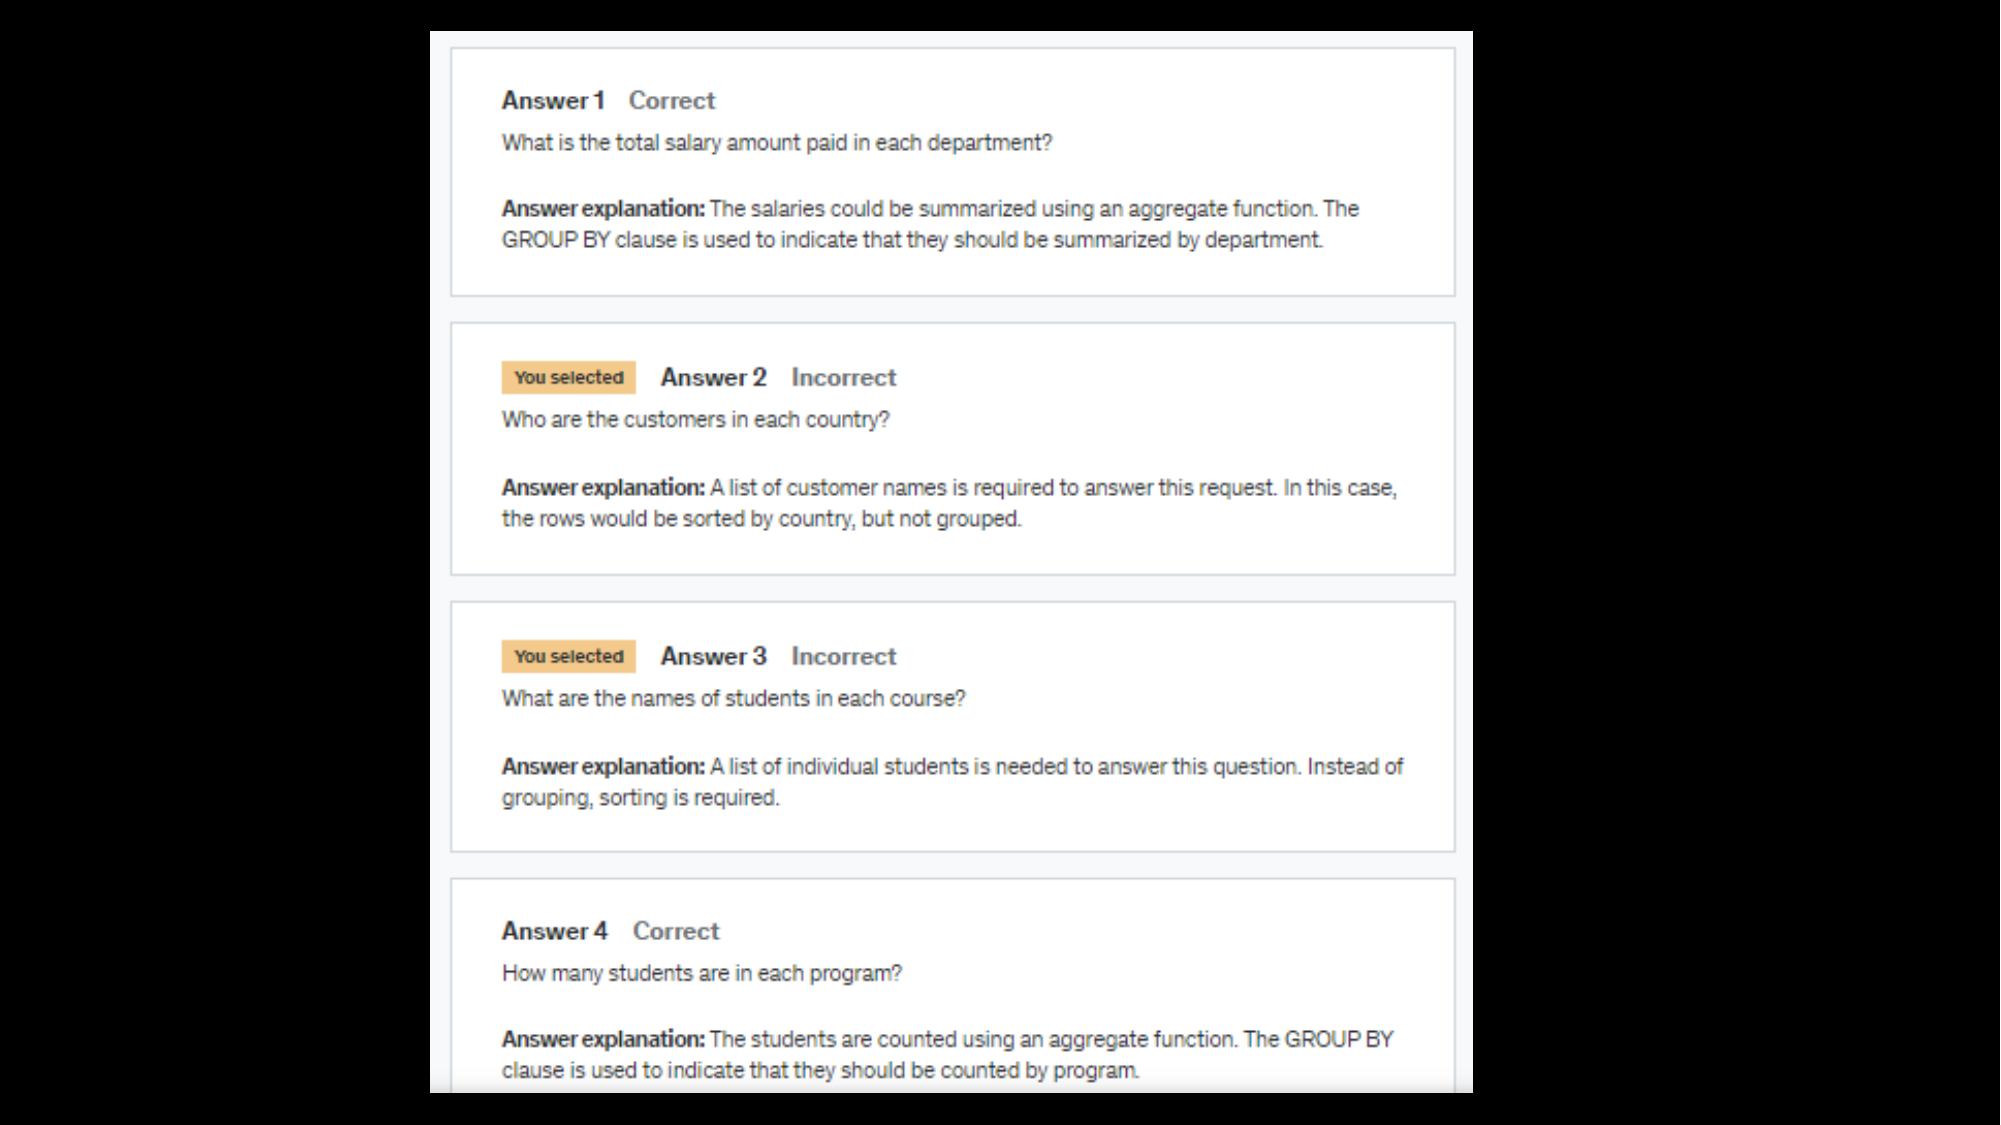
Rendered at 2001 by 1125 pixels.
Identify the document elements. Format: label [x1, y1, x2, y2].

picture [430, 31, 1473, 1093]
